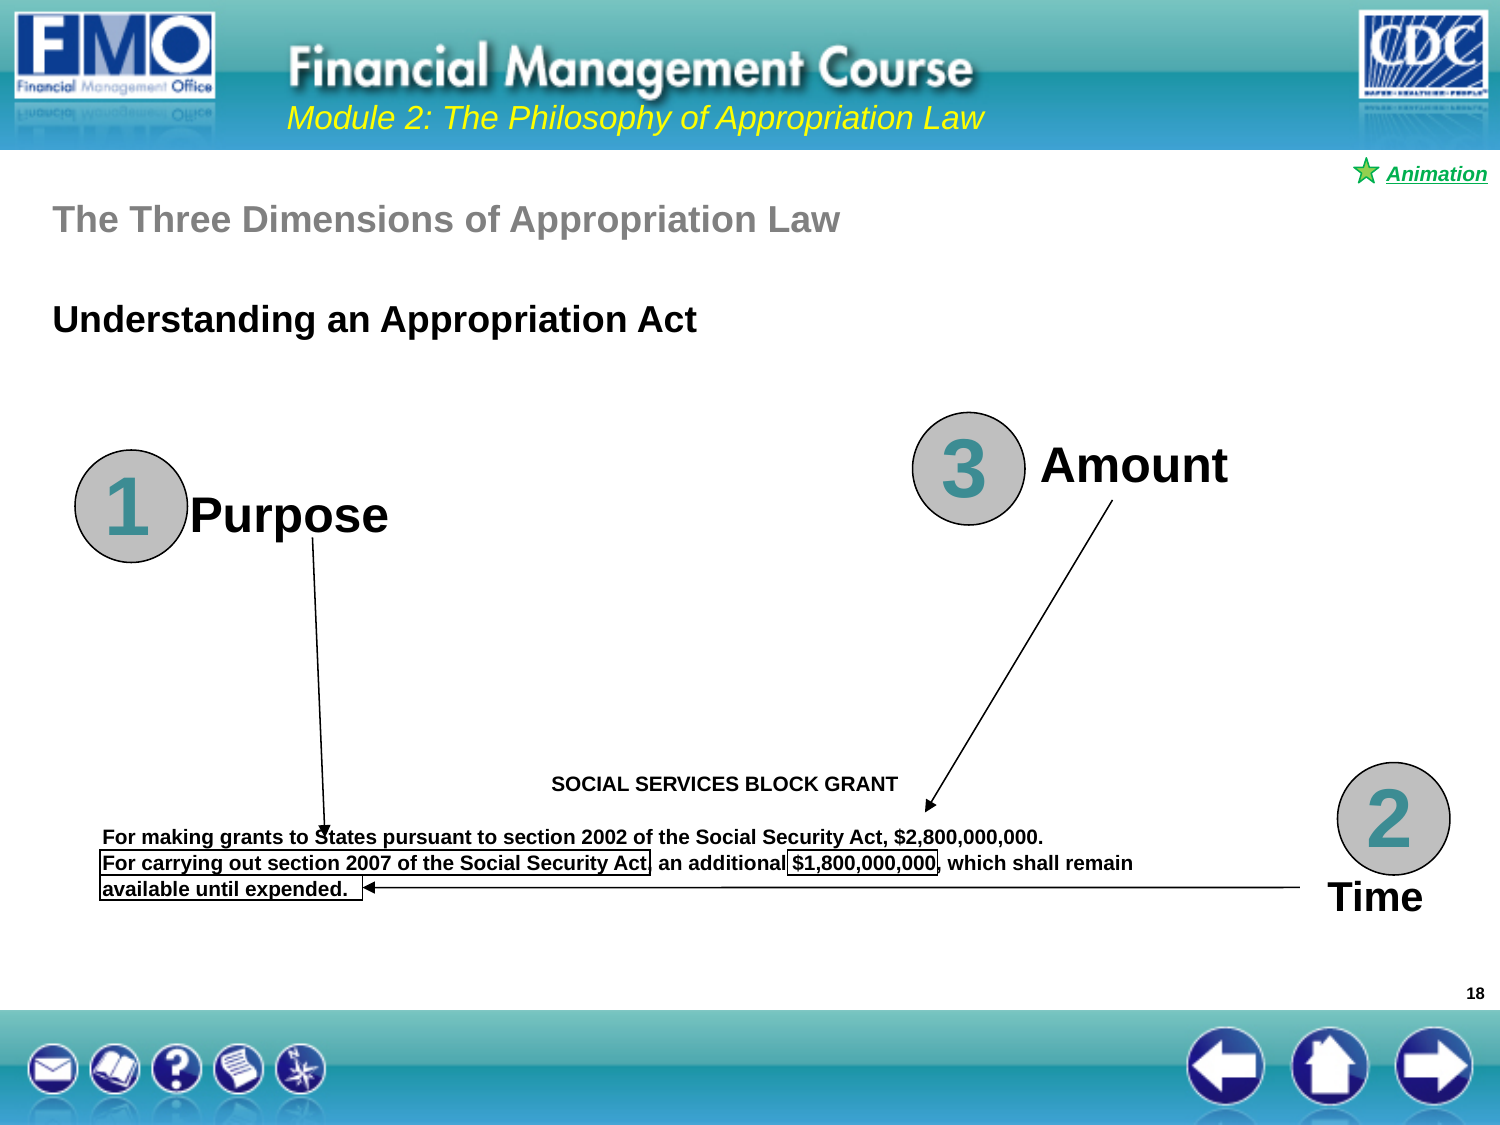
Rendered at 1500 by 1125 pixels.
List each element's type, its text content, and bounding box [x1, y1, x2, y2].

text_box Time [1312, 862, 1475, 928]
text_box 1 [64, 444, 166, 560]
picture [0, 1010, 1500, 1125]
text_box SOCIAL SERVICES BLOCK GRANT For making grants to States pursuant to section 2002 of the Social Security Act, $2,800,000,000. For carrying out section 2007 of the Social Security Act, an additional $1,800,000,000, which shall remain available until expended. [87, 762, 1363, 935]
text_box [312, 537, 331, 838]
text_box [99, 875, 363, 900]
text_box Understanding an Appropriation Act [37, 287, 763, 348]
text_box [950, 522, 987, 526]
text_box [1428, 774, 1450, 864]
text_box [1353, 153, 1500, 195]
text_box [787, 849, 938, 875]
text_box [99, 849, 650, 875]
text_box [166, 462, 188, 551]
text_box 2 [1326, 757, 1428, 872]
text_box Amount [1025, 424, 1266, 500]
text_box 3 [901, 407, 1003, 522]
text_box The Three Dimensions of Appropriation Law [37, 187, 938, 248]
text_box [1003, 424, 1026, 514]
slide_number 18 [1449, 974, 1500, 1010]
text_box [924, 499, 1113, 813]
text_box [1375, 872, 1412, 876]
text_box Purpose [174, 474, 447, 550]
picture [0, 0, 1500, 151]
text_box [363, 881, 1300, 894]
